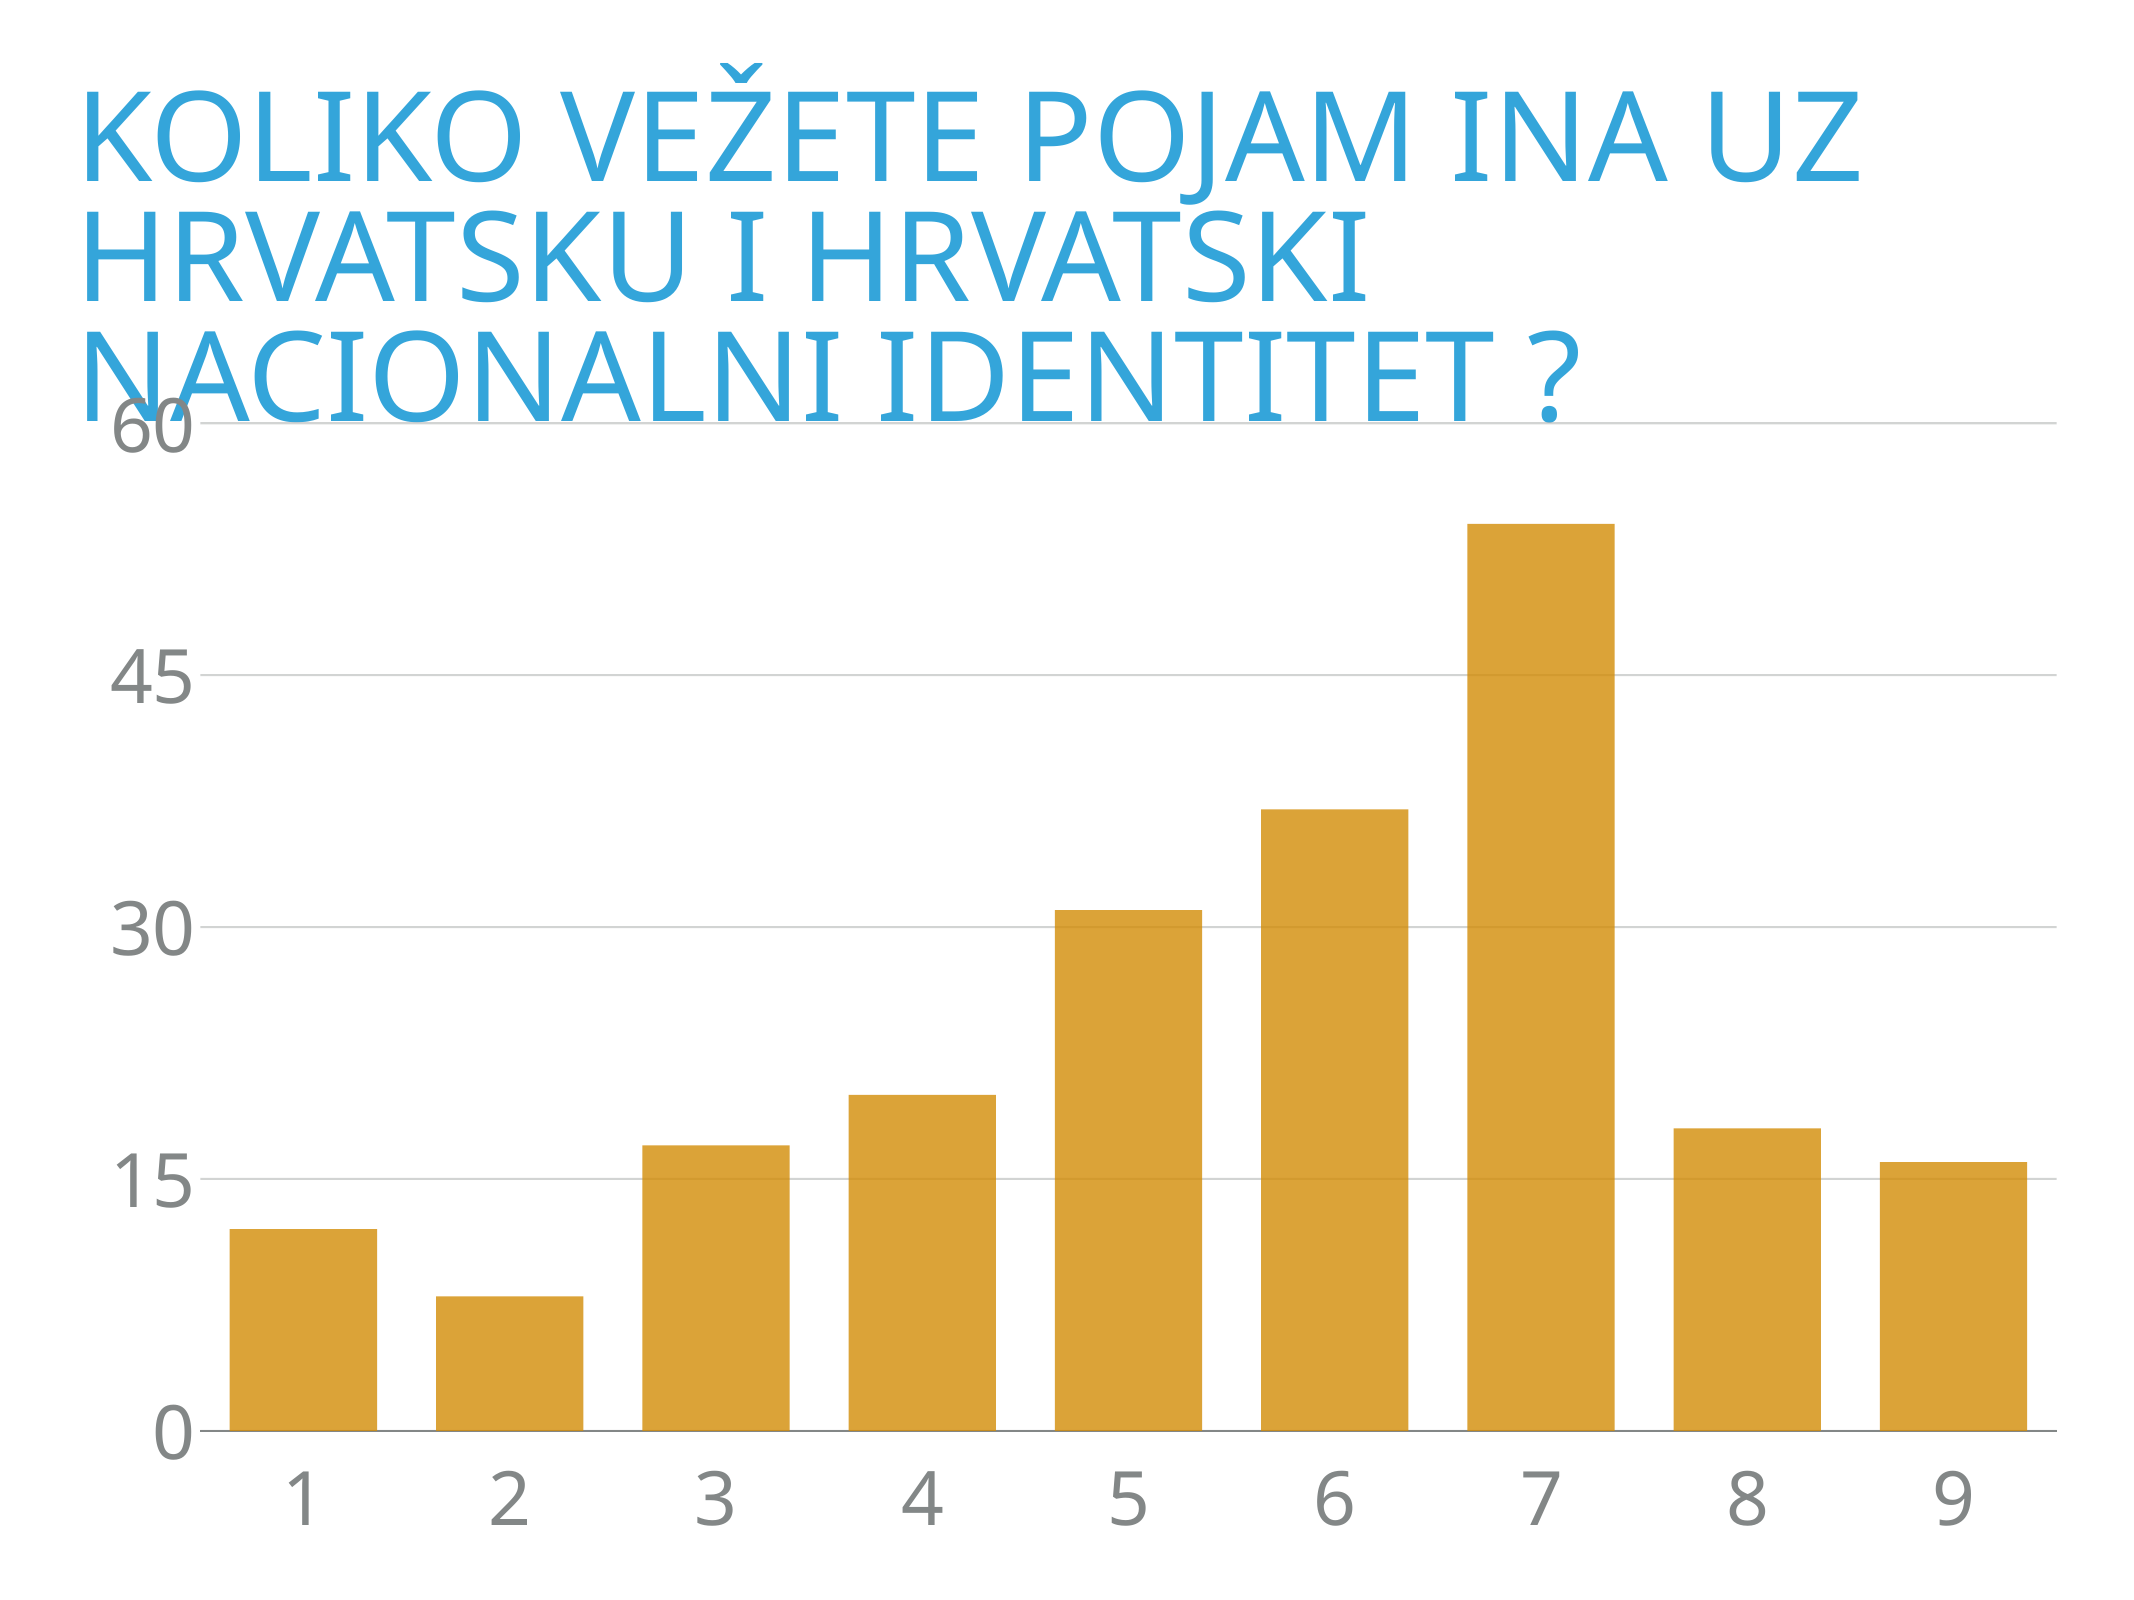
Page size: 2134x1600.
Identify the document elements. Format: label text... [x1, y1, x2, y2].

title koliko vežete pojam ina uz hrvatsku i hrvatski nacionalni identitet ? [66, 76, 2068, 348]
chart [94, 348, 2067, 1556]
